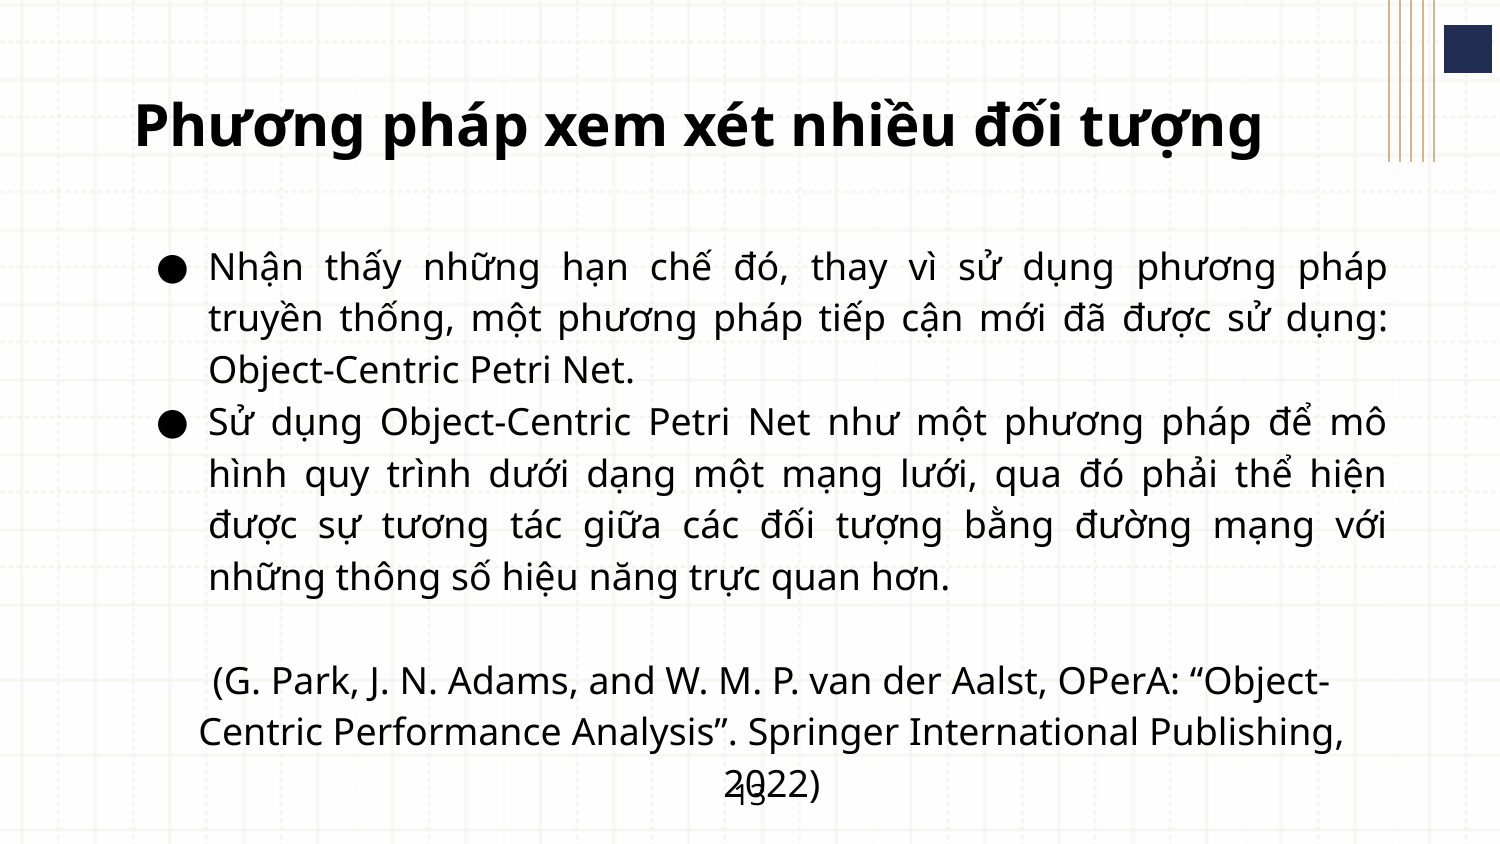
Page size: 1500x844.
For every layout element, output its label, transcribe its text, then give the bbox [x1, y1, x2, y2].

text_box Nhận thấy những hạn chế đó, thay vì sử dụng phương pháp truyền thống, một phương pháp tiếp cận mới đã được sử dụng: Object-Centric Petri Net. Sử dụng Object-Centric Petri Net như một phương pháp để mô hình quy trình dưới dạng một mạng lưới, qua đó phải thể hiện được sự tương tác giữa các đối tượng bằng đường mạng với những thông số hiệu năng trực quan hơn. (G. Park, J. N. Adams, and W. M. P. van der Aalst, OPerA: “Object-Centric Performance Analysis”. Springer International Publishing, 2022) [118, 220, 1404, 771]
text_box 13 [708, 768, 792, 824]
title Phương pháp xem xét nhiều đối tượng [118, 72, 1382, 167]
